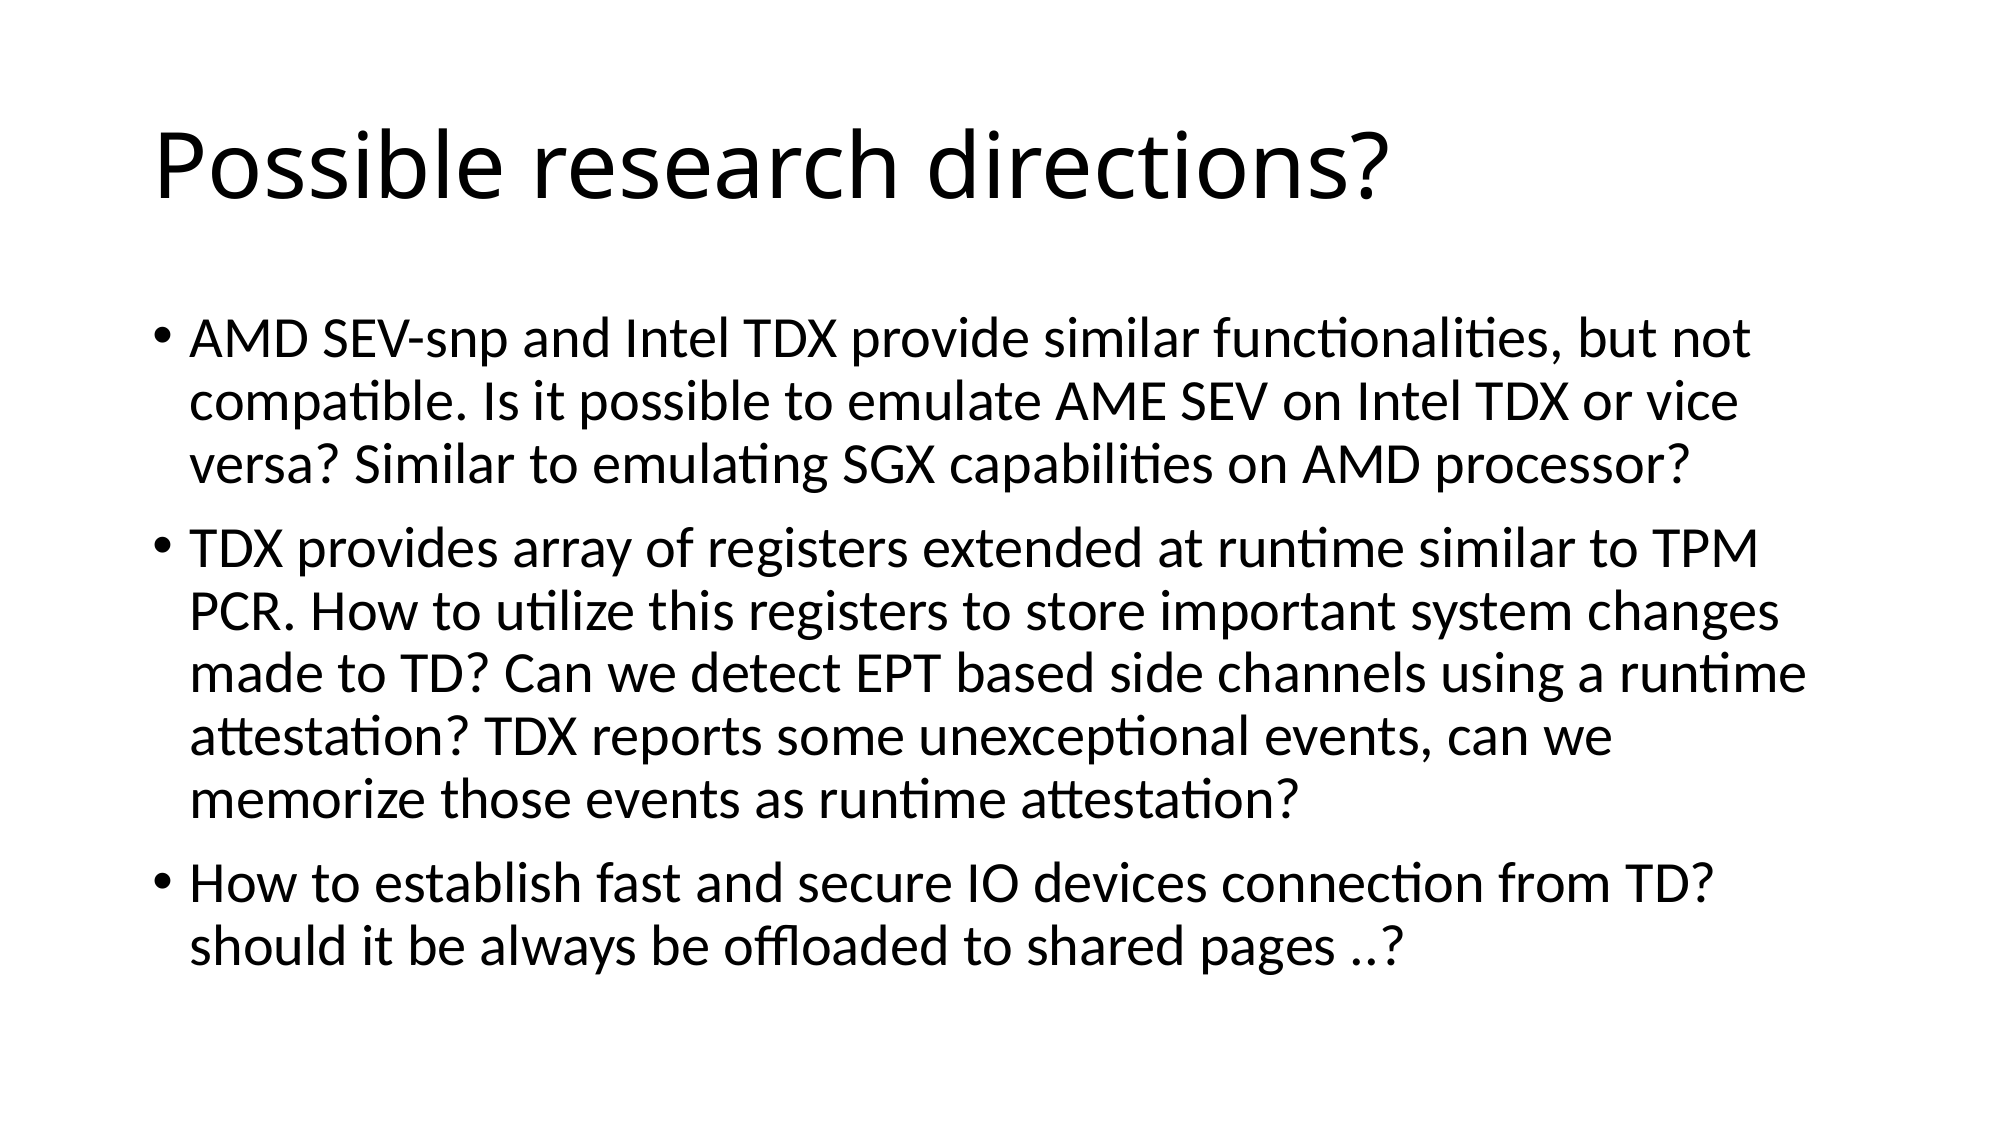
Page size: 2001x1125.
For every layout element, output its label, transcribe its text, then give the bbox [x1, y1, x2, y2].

list AMD SEV-snp and Intel TDX provide similar functionalities, but not compatible. Is it possible to emulate AME SEV on Intel TDX or vice versa? Similar to emulating SGX capabilities on AMD processor? TDX provides ﻿array of registers extended at runtime similar to TPM PCR. How to utilize this registers to store important system changes made to TD? Can we detect EPT based side channels using a runtime attestation? TDX reports some unexceptional events, can we memorize those events as runtime attestation? How to establish fast and secure IO devices connection from TD? should it be always be offloaded to shared pages ..? [137, 299, 1863, 1014]
title Possible research directions? [137, 59, 1863, 278]
